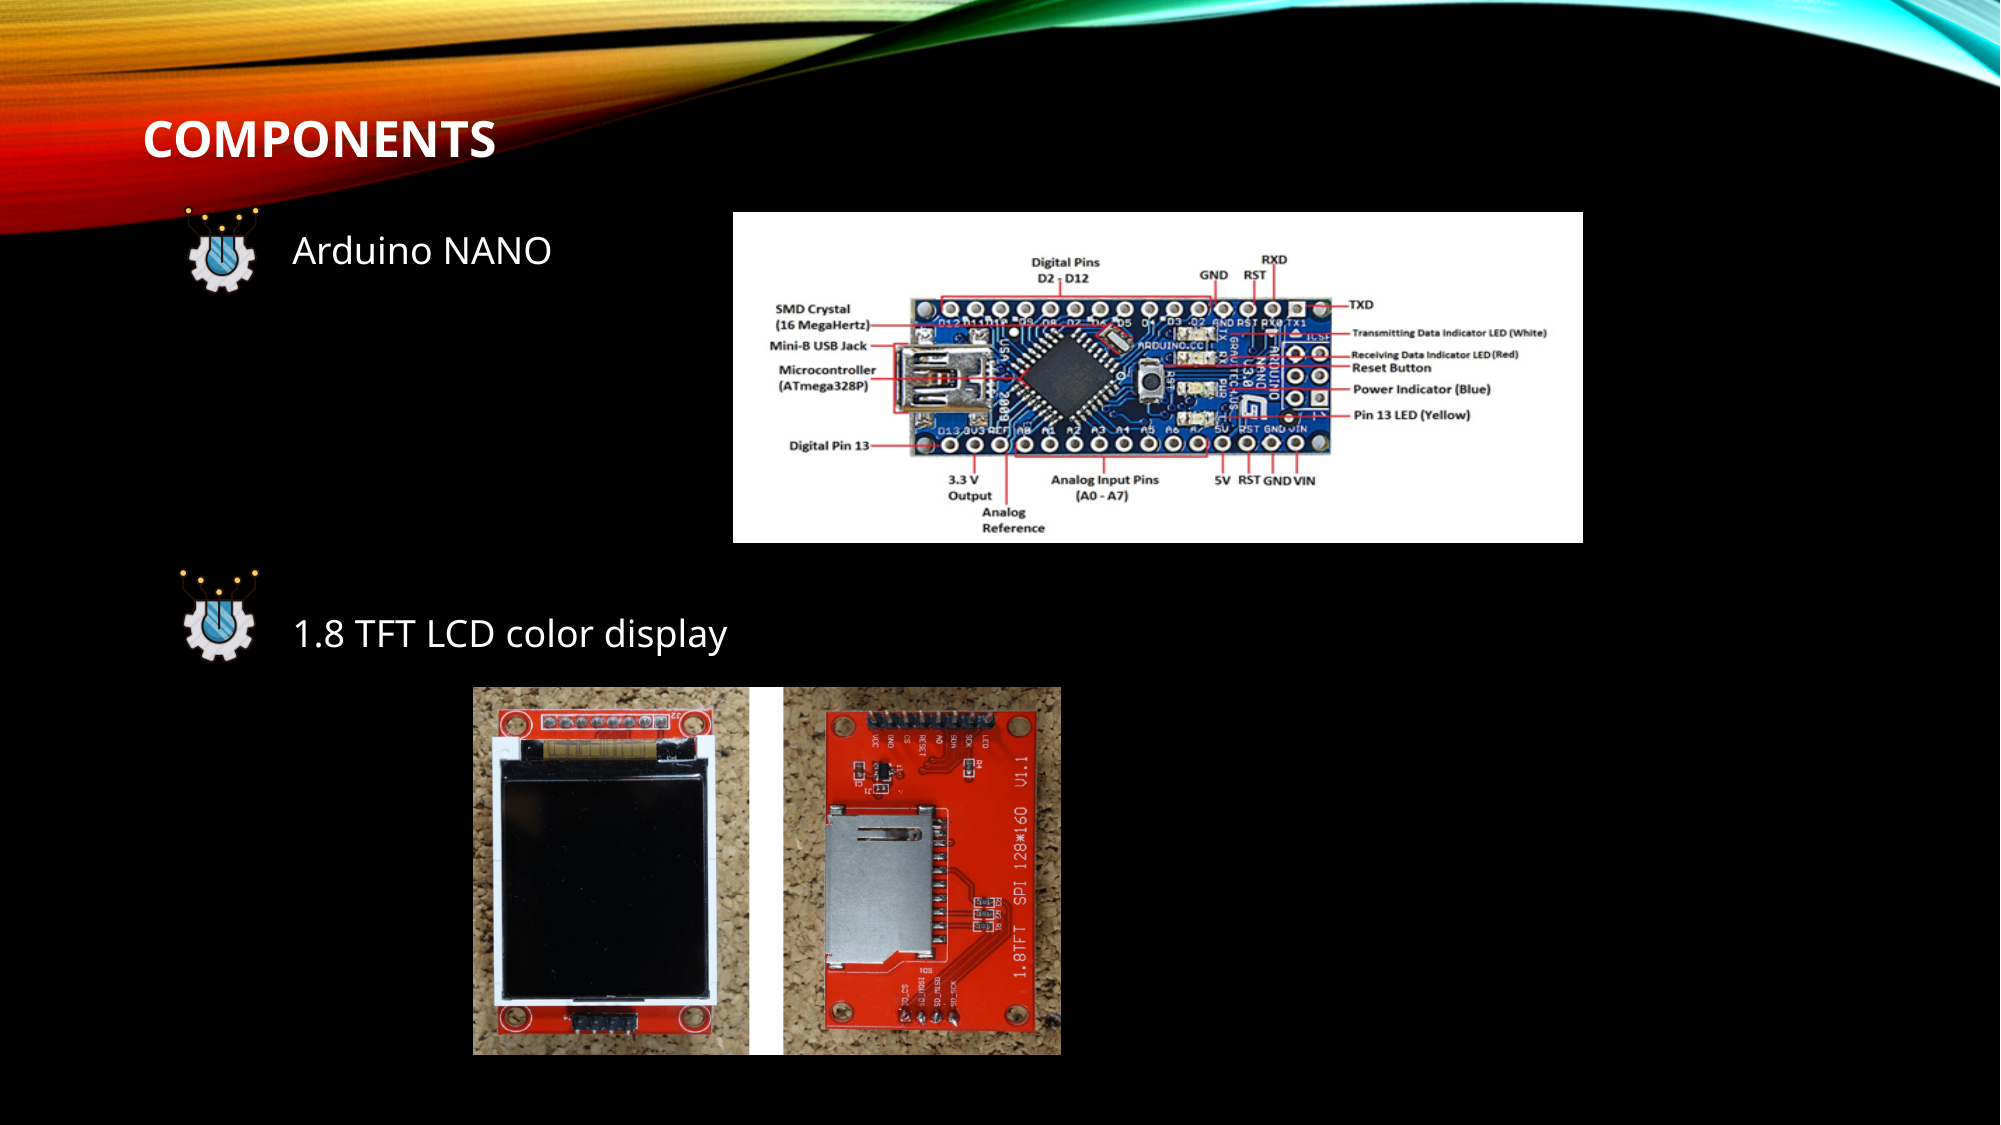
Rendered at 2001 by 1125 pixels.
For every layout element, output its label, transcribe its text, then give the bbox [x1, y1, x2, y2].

picture [0, 0, 2000, 544]
picture [473, 687, 1061, 1056]
list COMPONENTS Arduino NANO 1.8 TFT LCD color display [127, 67, 1229, 892]
picture [171, 568, 267, 664]
picture [177, 205, 267, 295]
